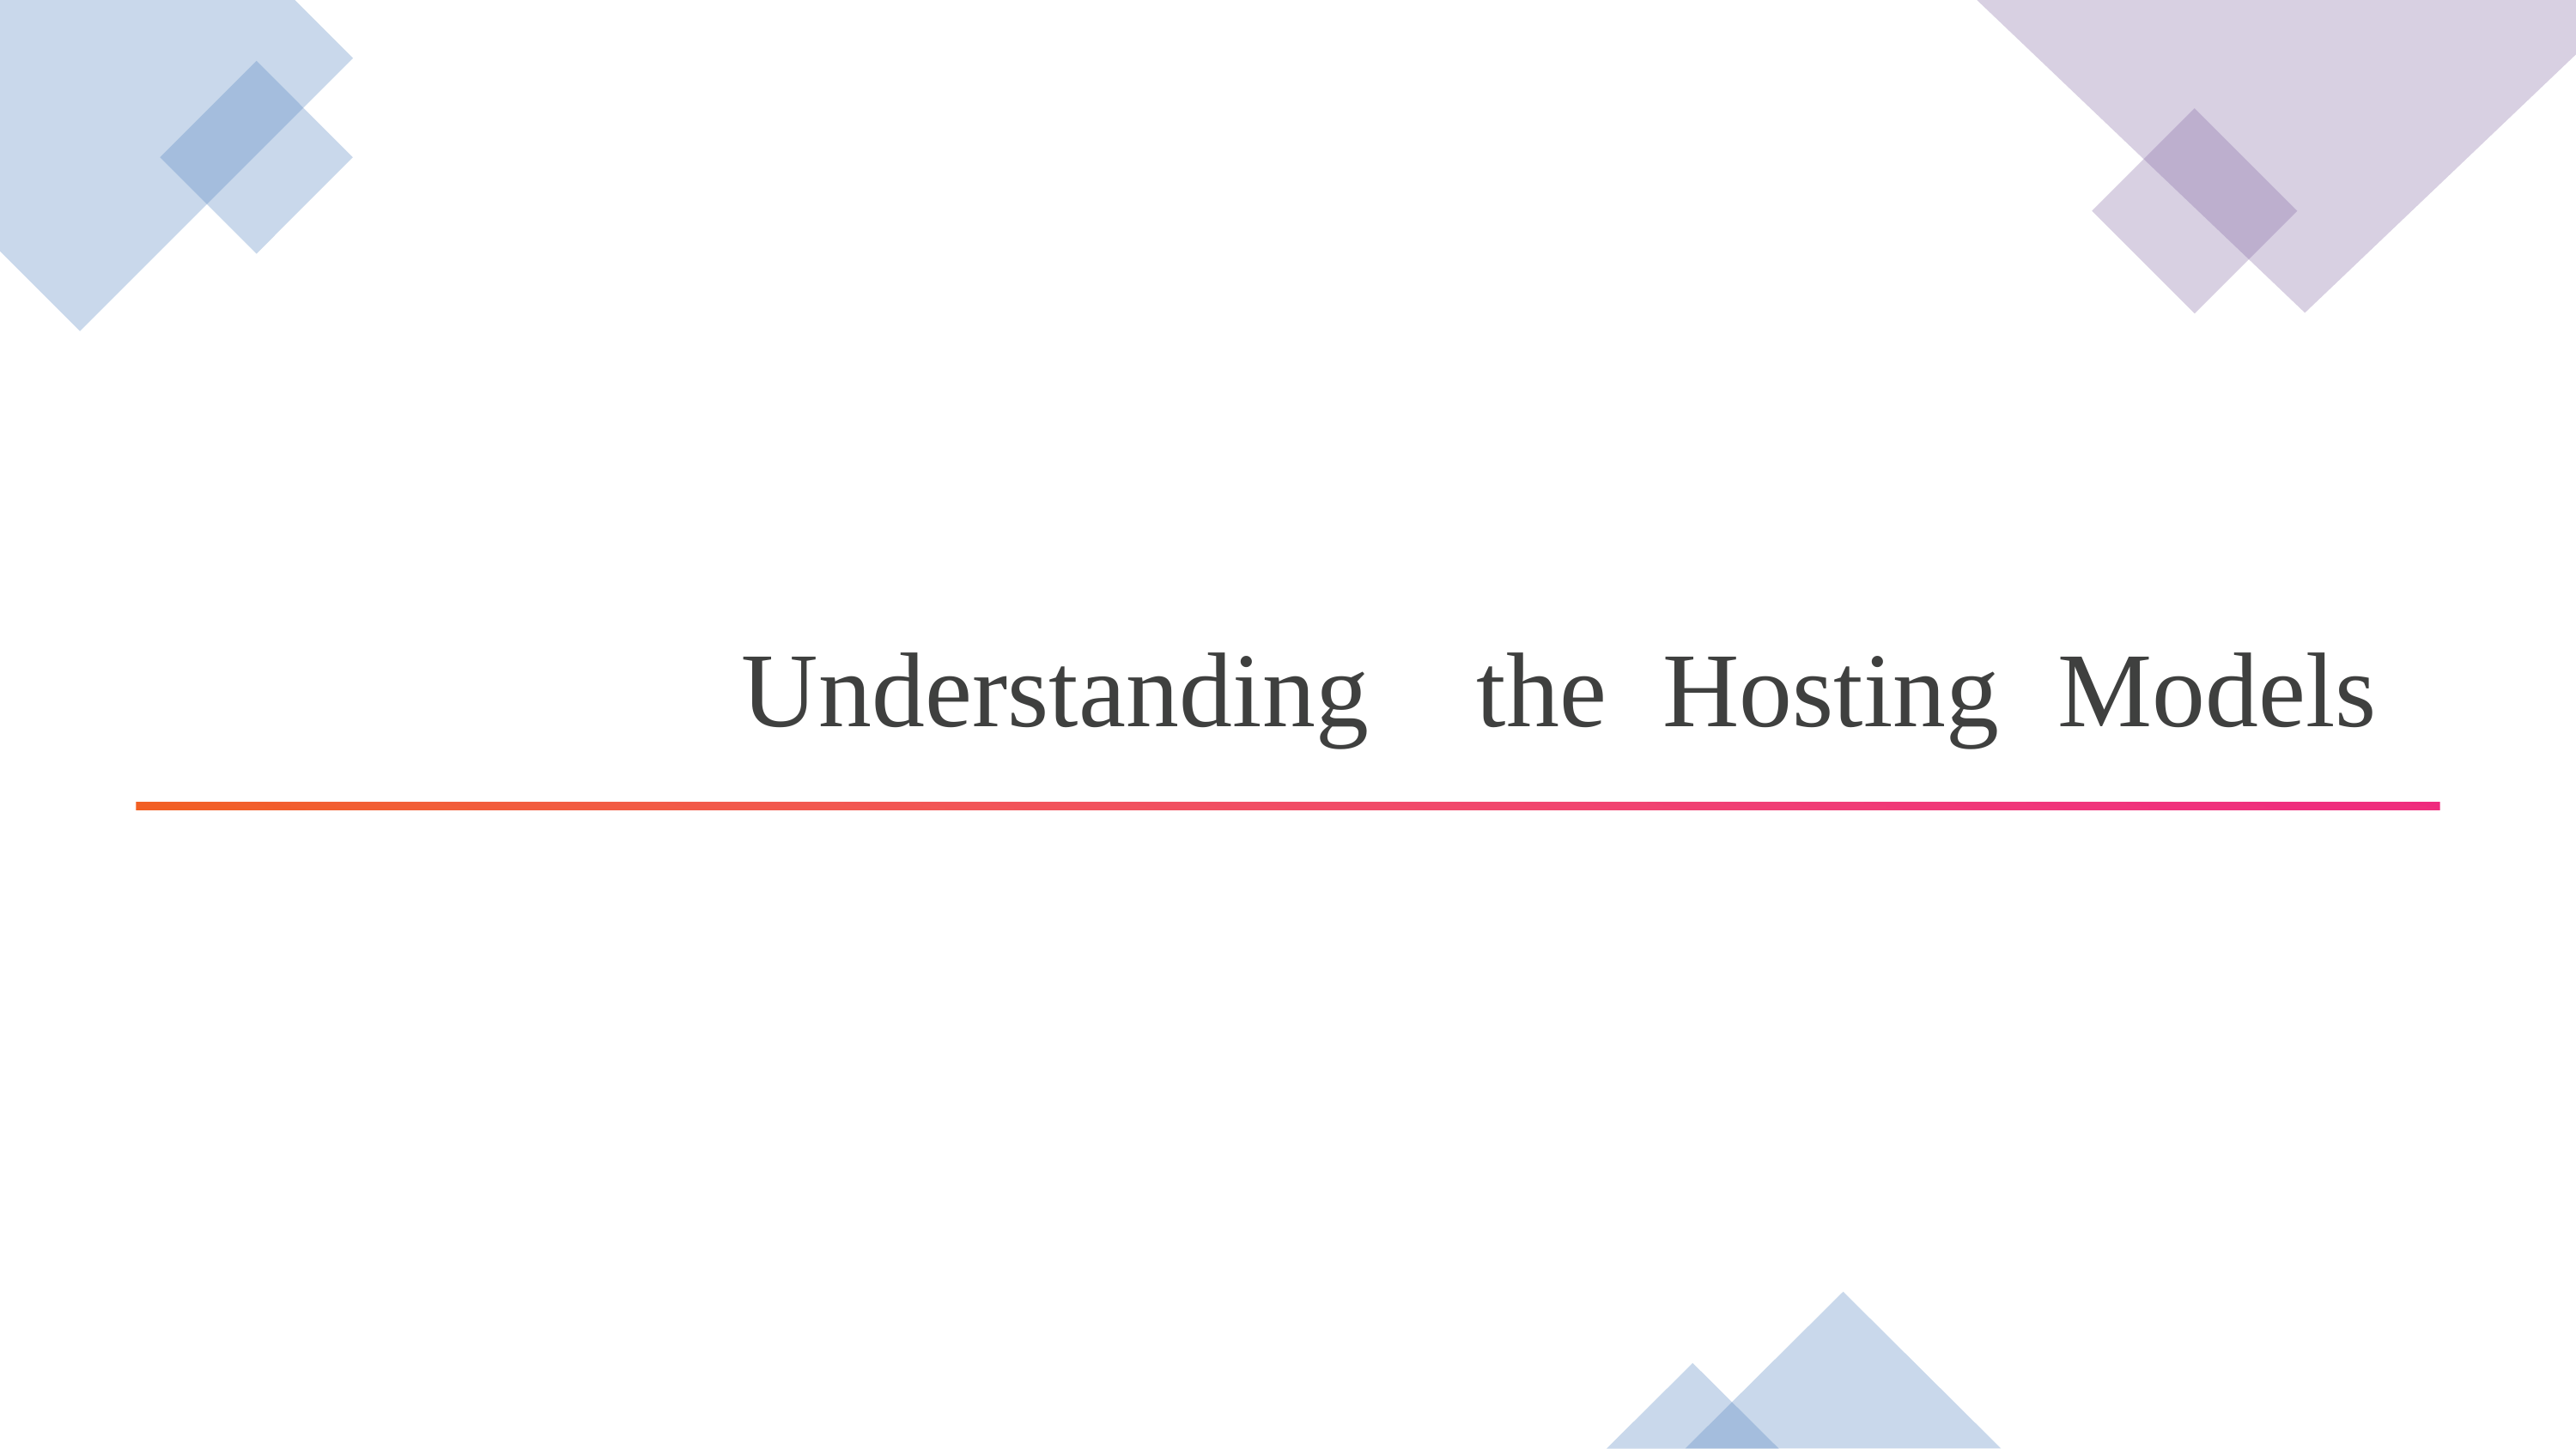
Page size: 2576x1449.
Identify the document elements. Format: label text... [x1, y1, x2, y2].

text_box [1732, 1289, 2003, 1449]
text_box Hosting [1661, 638, 2050, 749]
text_box [2090, 160, 2249, 316]
text_box [1975, 0, 2576, 315]
text_box Understanding [739, 638, 1469, 749]
text_box Models [2056, 638, 2424, 749]
text_box [1605, 1361, 1781, 1449]
text_box [158, 58, 355, 256]
text_box [136, 802, 2440, 810]
text_box the [1475, 638, 1655, 749]
text_box [0, 0, 355, 333]
text_box [0, 0, 2576, 1449]
